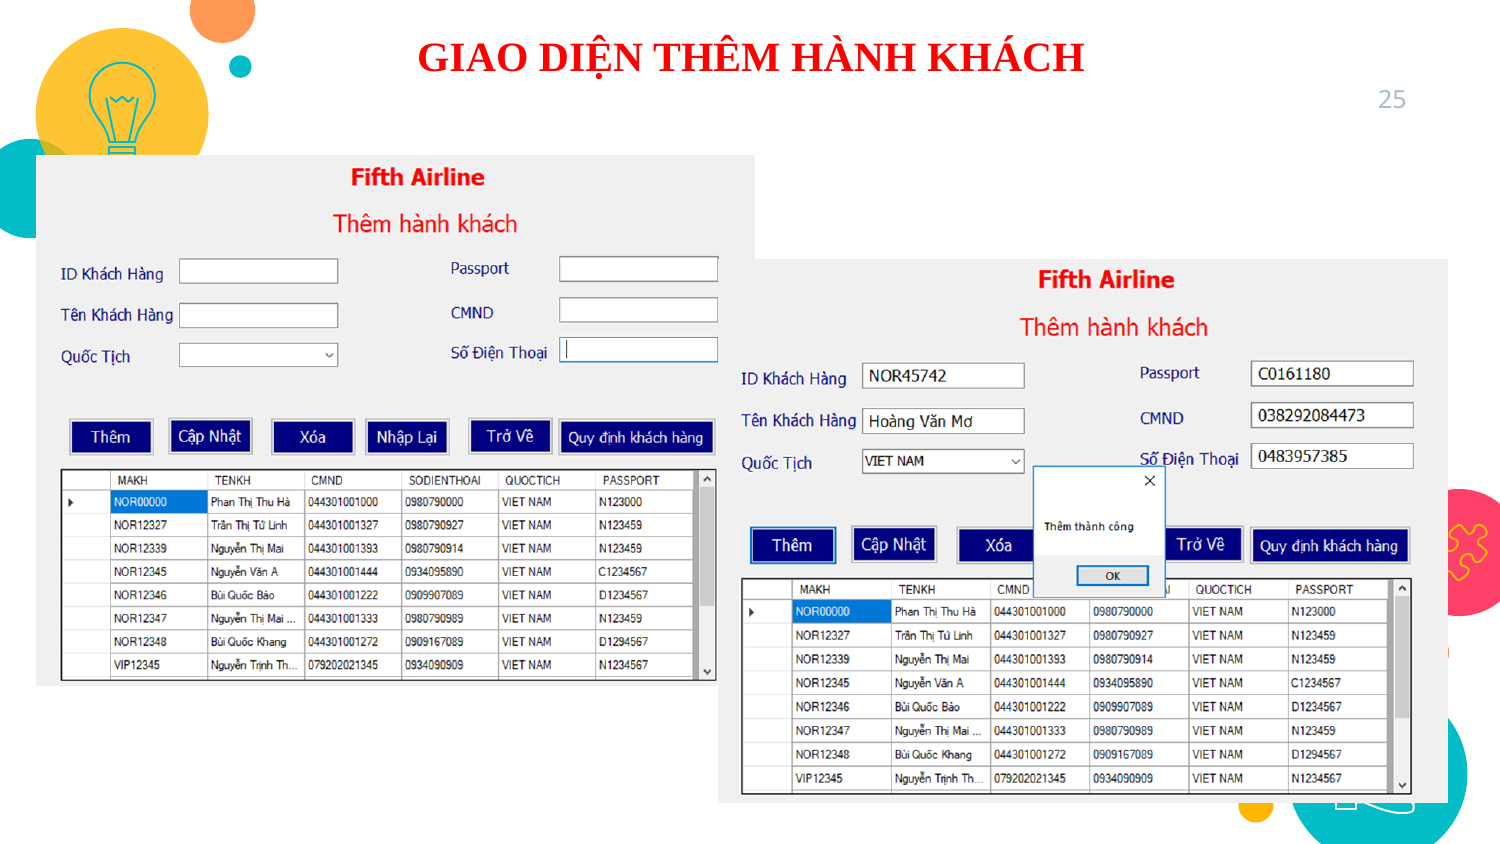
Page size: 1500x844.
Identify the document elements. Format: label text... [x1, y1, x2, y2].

slide_number 25 [1331, 68, 1422, 134]
picture [35, 155, 1448, 803]
list GIAO DIỆN THÊM HÀNH KHÁCH [395, 15, 1114, 122]
